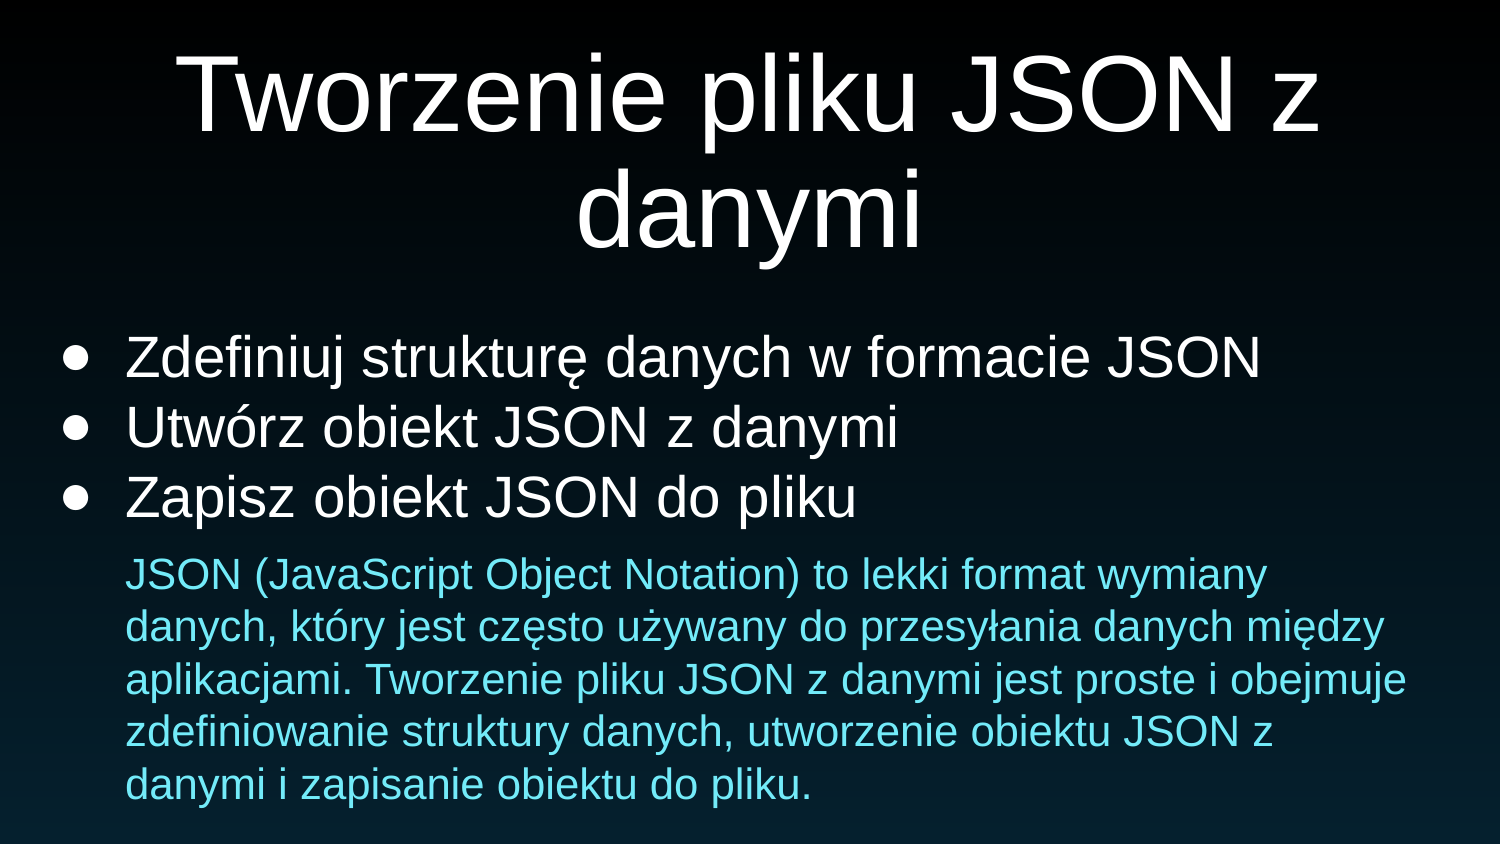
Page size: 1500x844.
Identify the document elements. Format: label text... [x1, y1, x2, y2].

subtitle Zdefiniuj strukturę danych w formacie JSON Utwórz obiekt JSON z danymi Zapisz obiekt JSON do pliku JSON (JavaScript Object Notation) to lekki format wymiany danych, który jest często używany do przesyłania danych między aplikacjami. Tworzenie pliku JSON z danymi jest proste i obejmuje zdefiniowanie struktury danych, utworzenie obiektu JSON z danymi i zapisanie obiektu do pliku. [38, 313, 1437, 444]
title Tworzenie pliku JSON z danymi [51, 0, 1449, 277]
